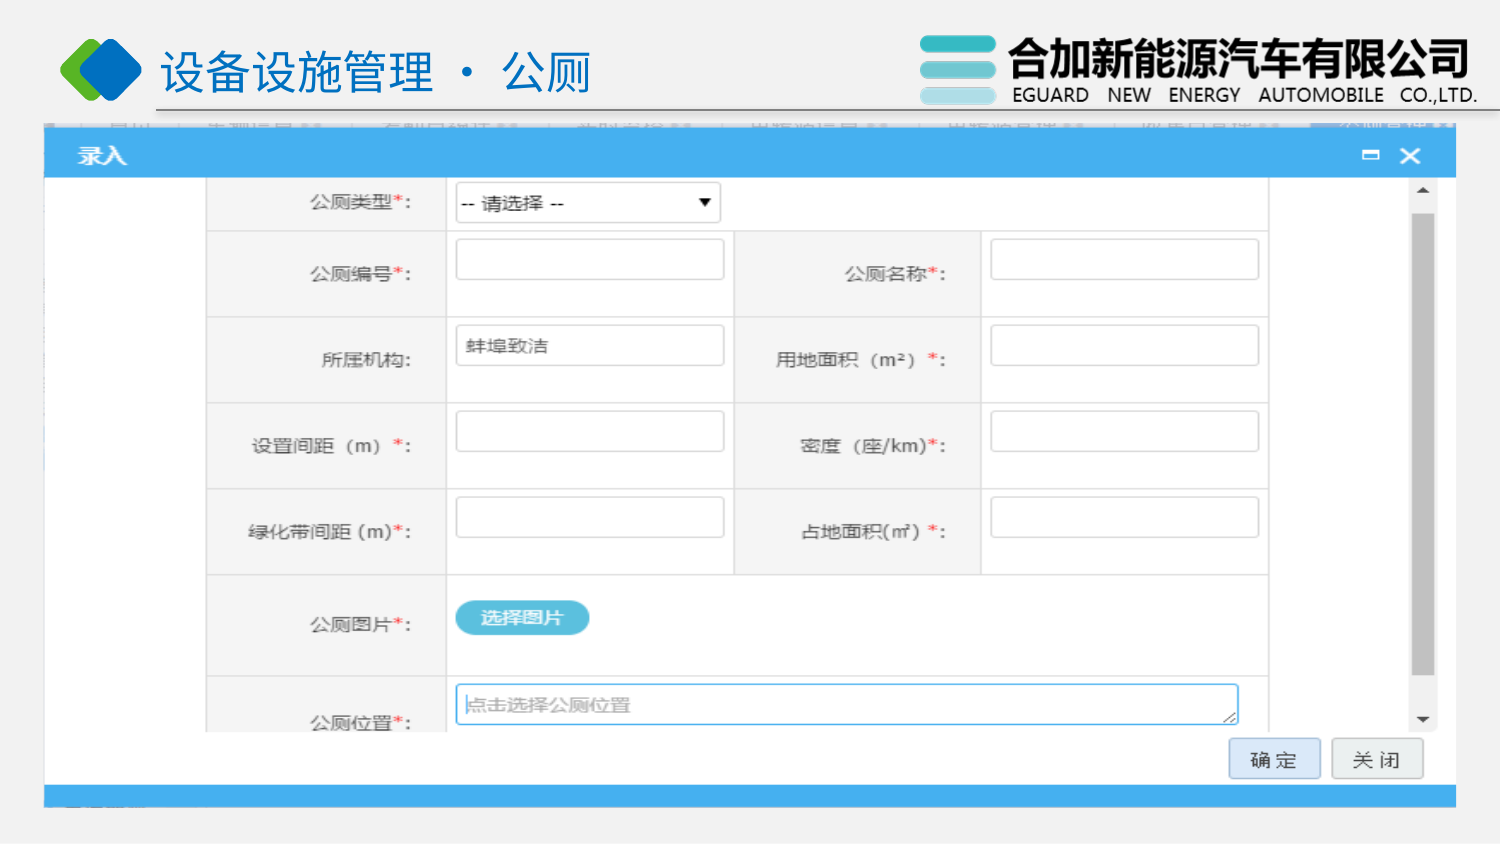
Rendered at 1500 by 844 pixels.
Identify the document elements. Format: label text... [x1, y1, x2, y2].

picture [920, 20, 1500, 121]
title 设备设施管理 • 公厕 [148, 43, 1117, 99]
picture [43, 123, 1457, 808]
